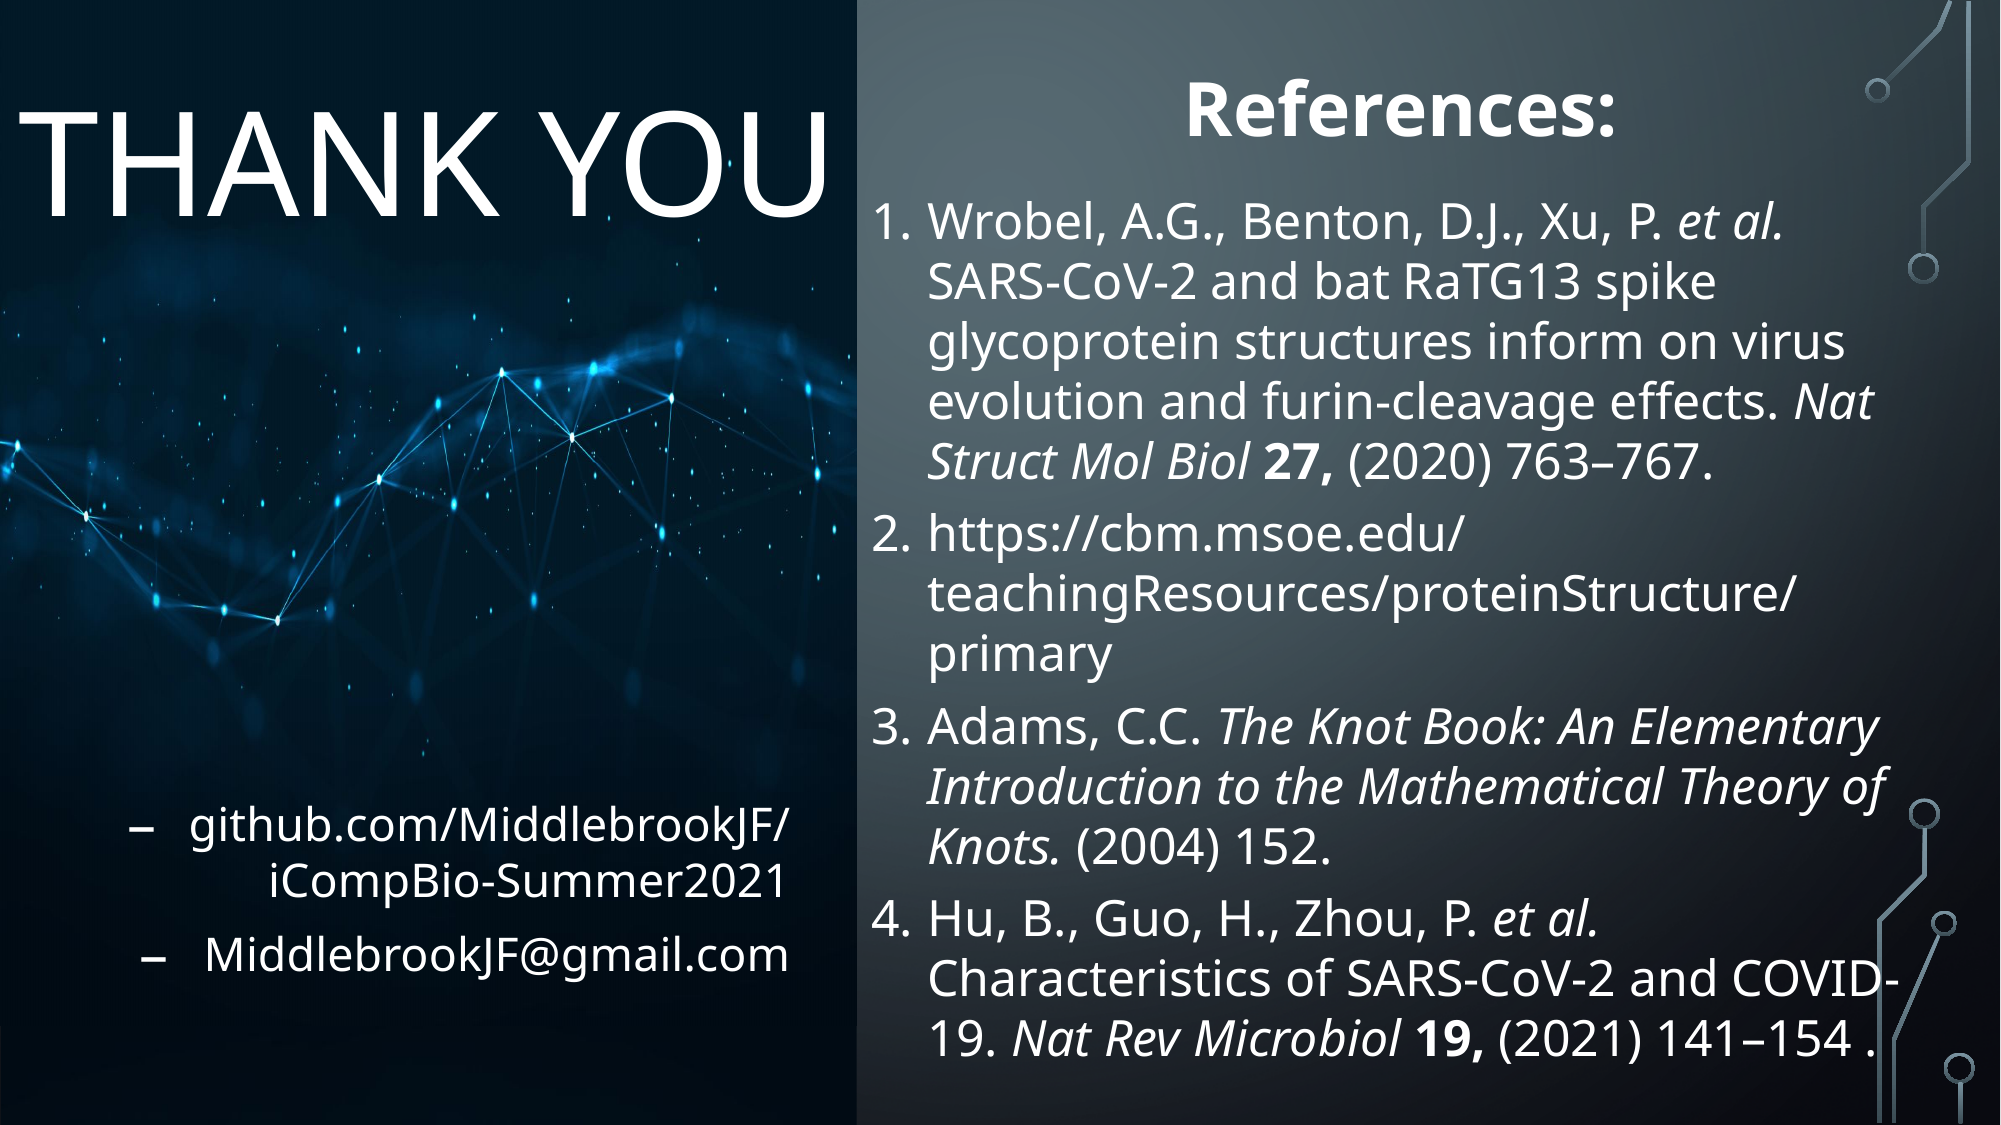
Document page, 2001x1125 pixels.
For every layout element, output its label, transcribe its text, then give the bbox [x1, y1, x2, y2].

picture [0, 0, 857, 1125]
text_box References: Wrobel, A.G., Benton, D.J., Xu, P. et al. SARS-CoV-2 and bat RaTG13 spike glycoprotein structures inform on virus evolution and furin-cleavage effects. Nat Struct Mol Biol 27, (2020) 763–767. https://cbm.msoe.edu/teachingResources/proteinStructure/primary Adams, C.C. The Knot Book: An Elementary Introduction to the Mathematical Theory of Knots. (2004) 152. Hu, B., Guo, H., Zhou, P. et al. Characteristics of SARS-CoV-2 and COVID-19. Nat Rev Microbiol 19, (2021) 141–154 . [857, 54, 1946, 1075]
